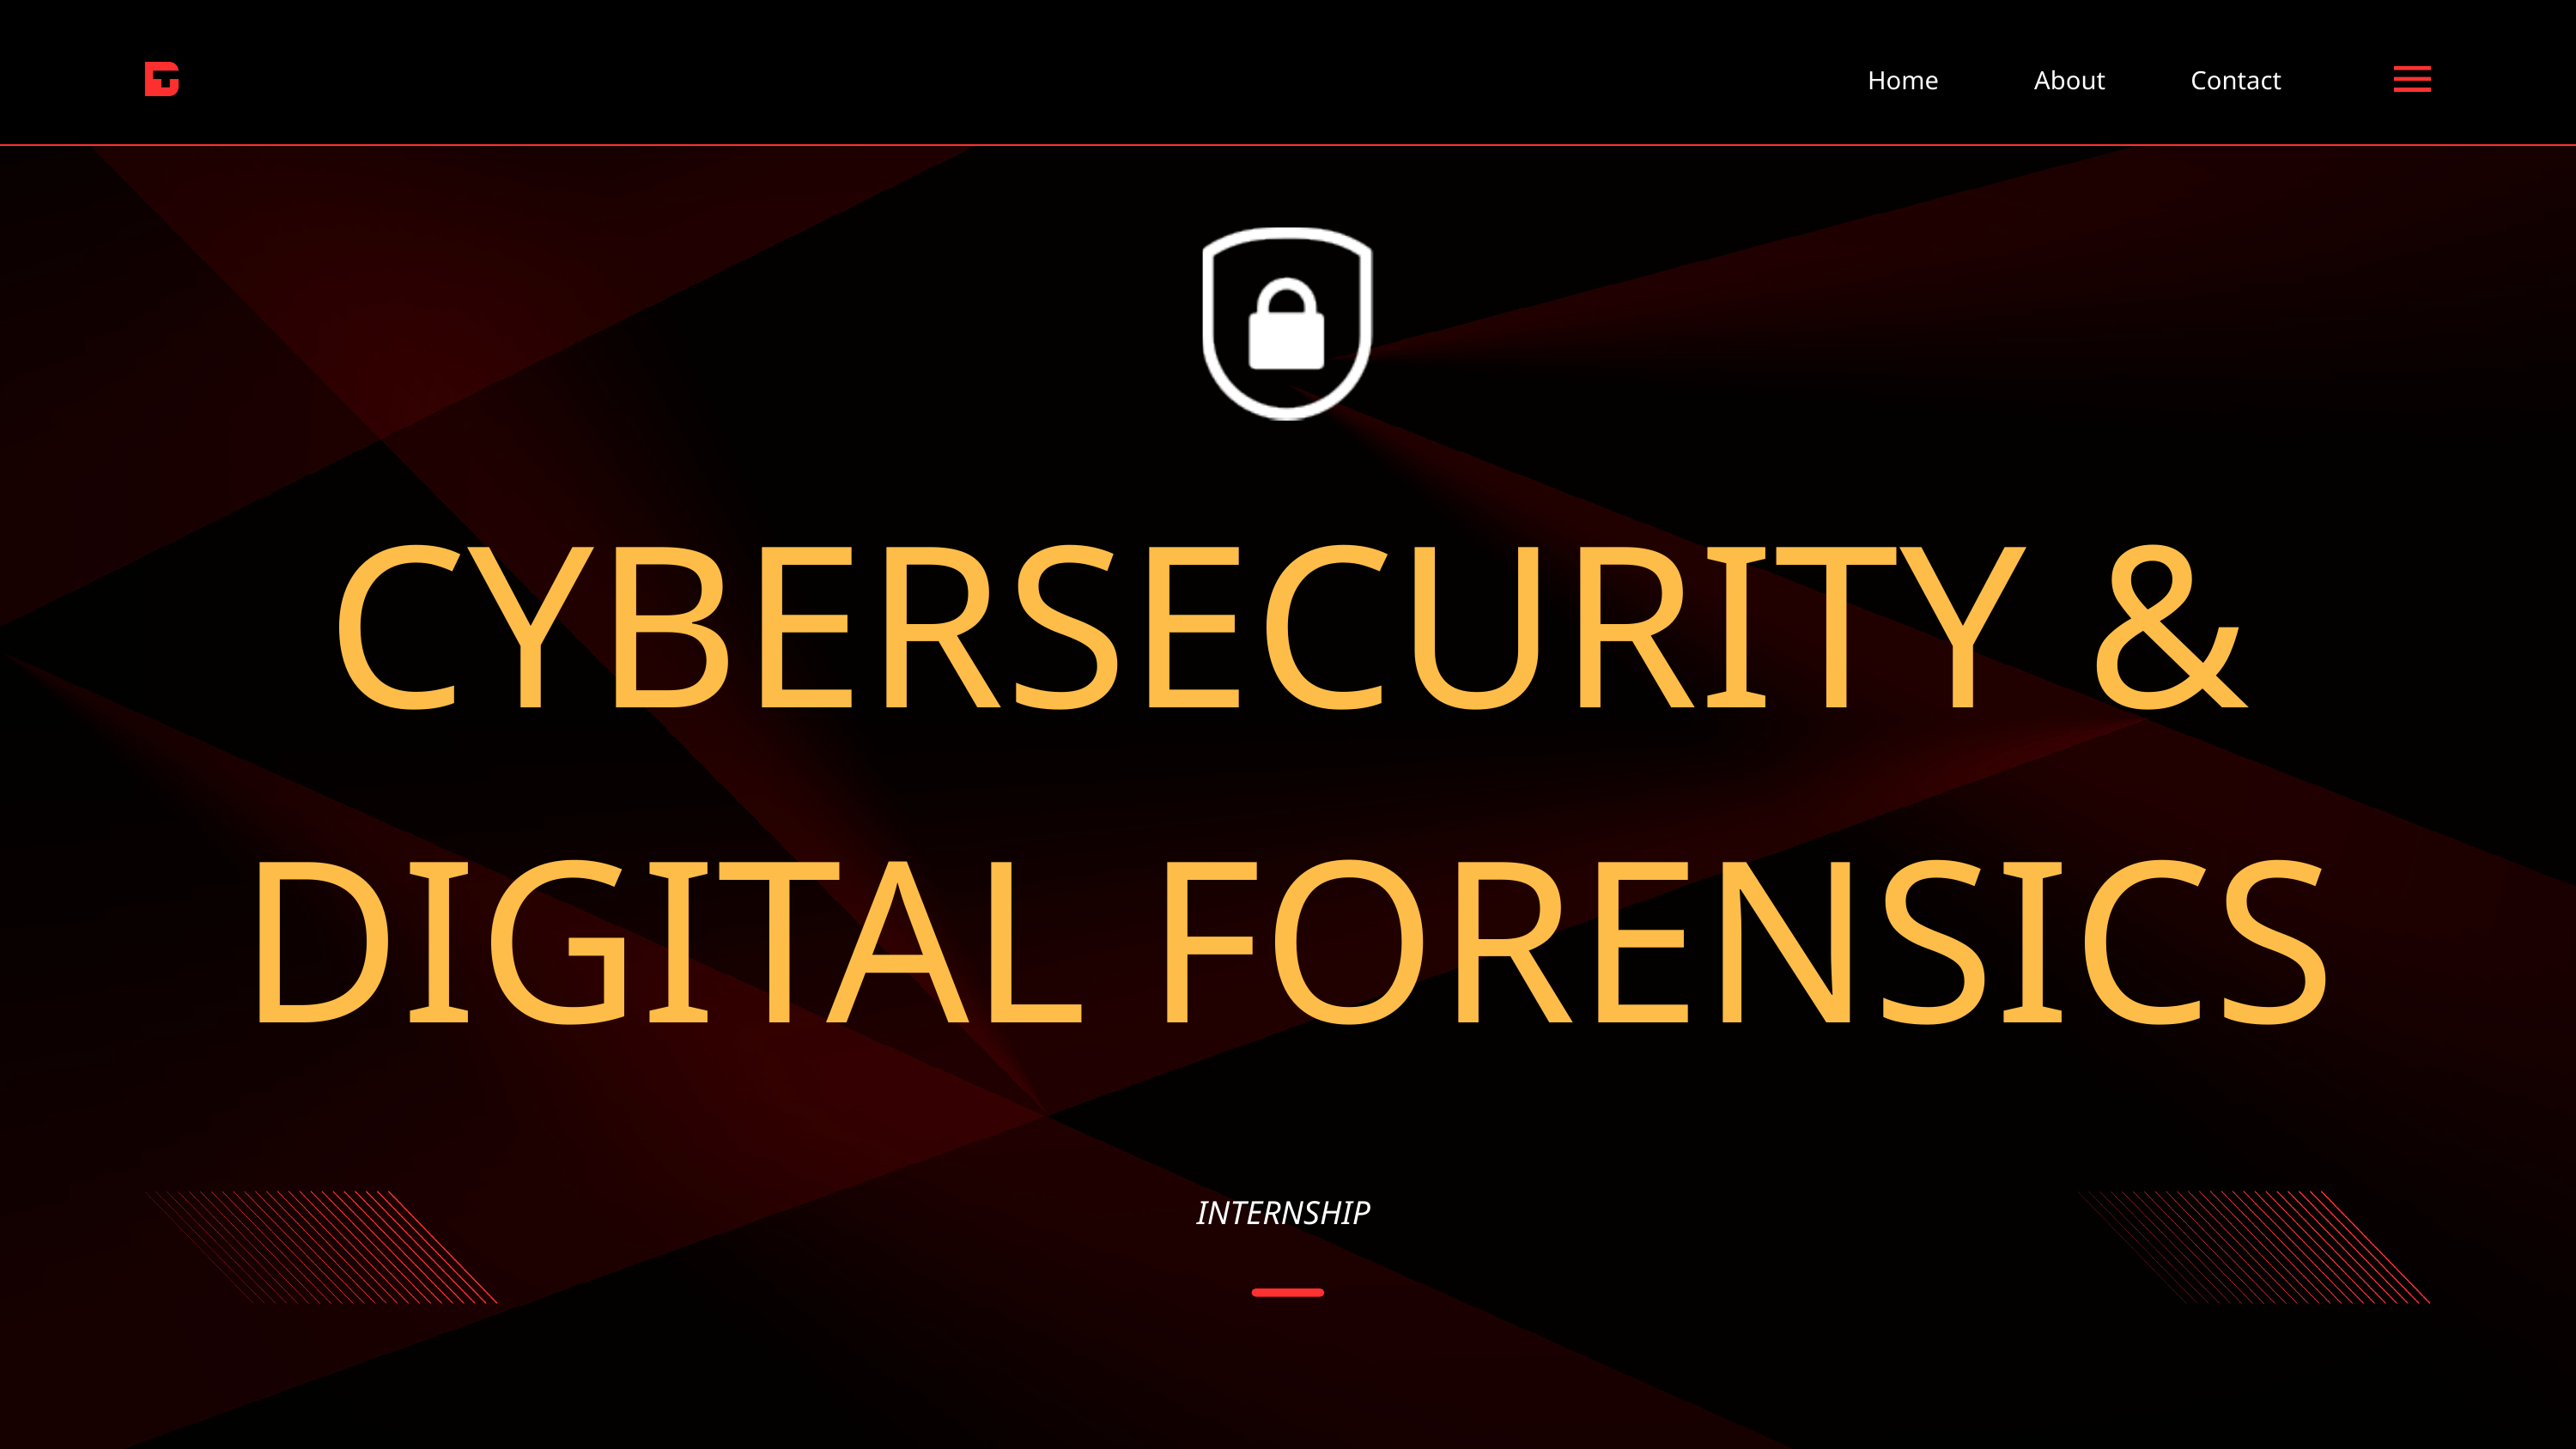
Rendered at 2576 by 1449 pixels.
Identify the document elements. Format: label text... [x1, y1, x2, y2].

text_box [0, 0, 2576, 145]
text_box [1251, 1288, 1325, 1297]
text_box [0, 155, 2576, 1449]
text_box [1202, 227, 1374, 421]
text_box CYBERSECURITY & DIGITAL FORENSICS [77, 439, 2499, 1382]
text_box INTERNSHIP [758, 1185, 1818, 1231]
